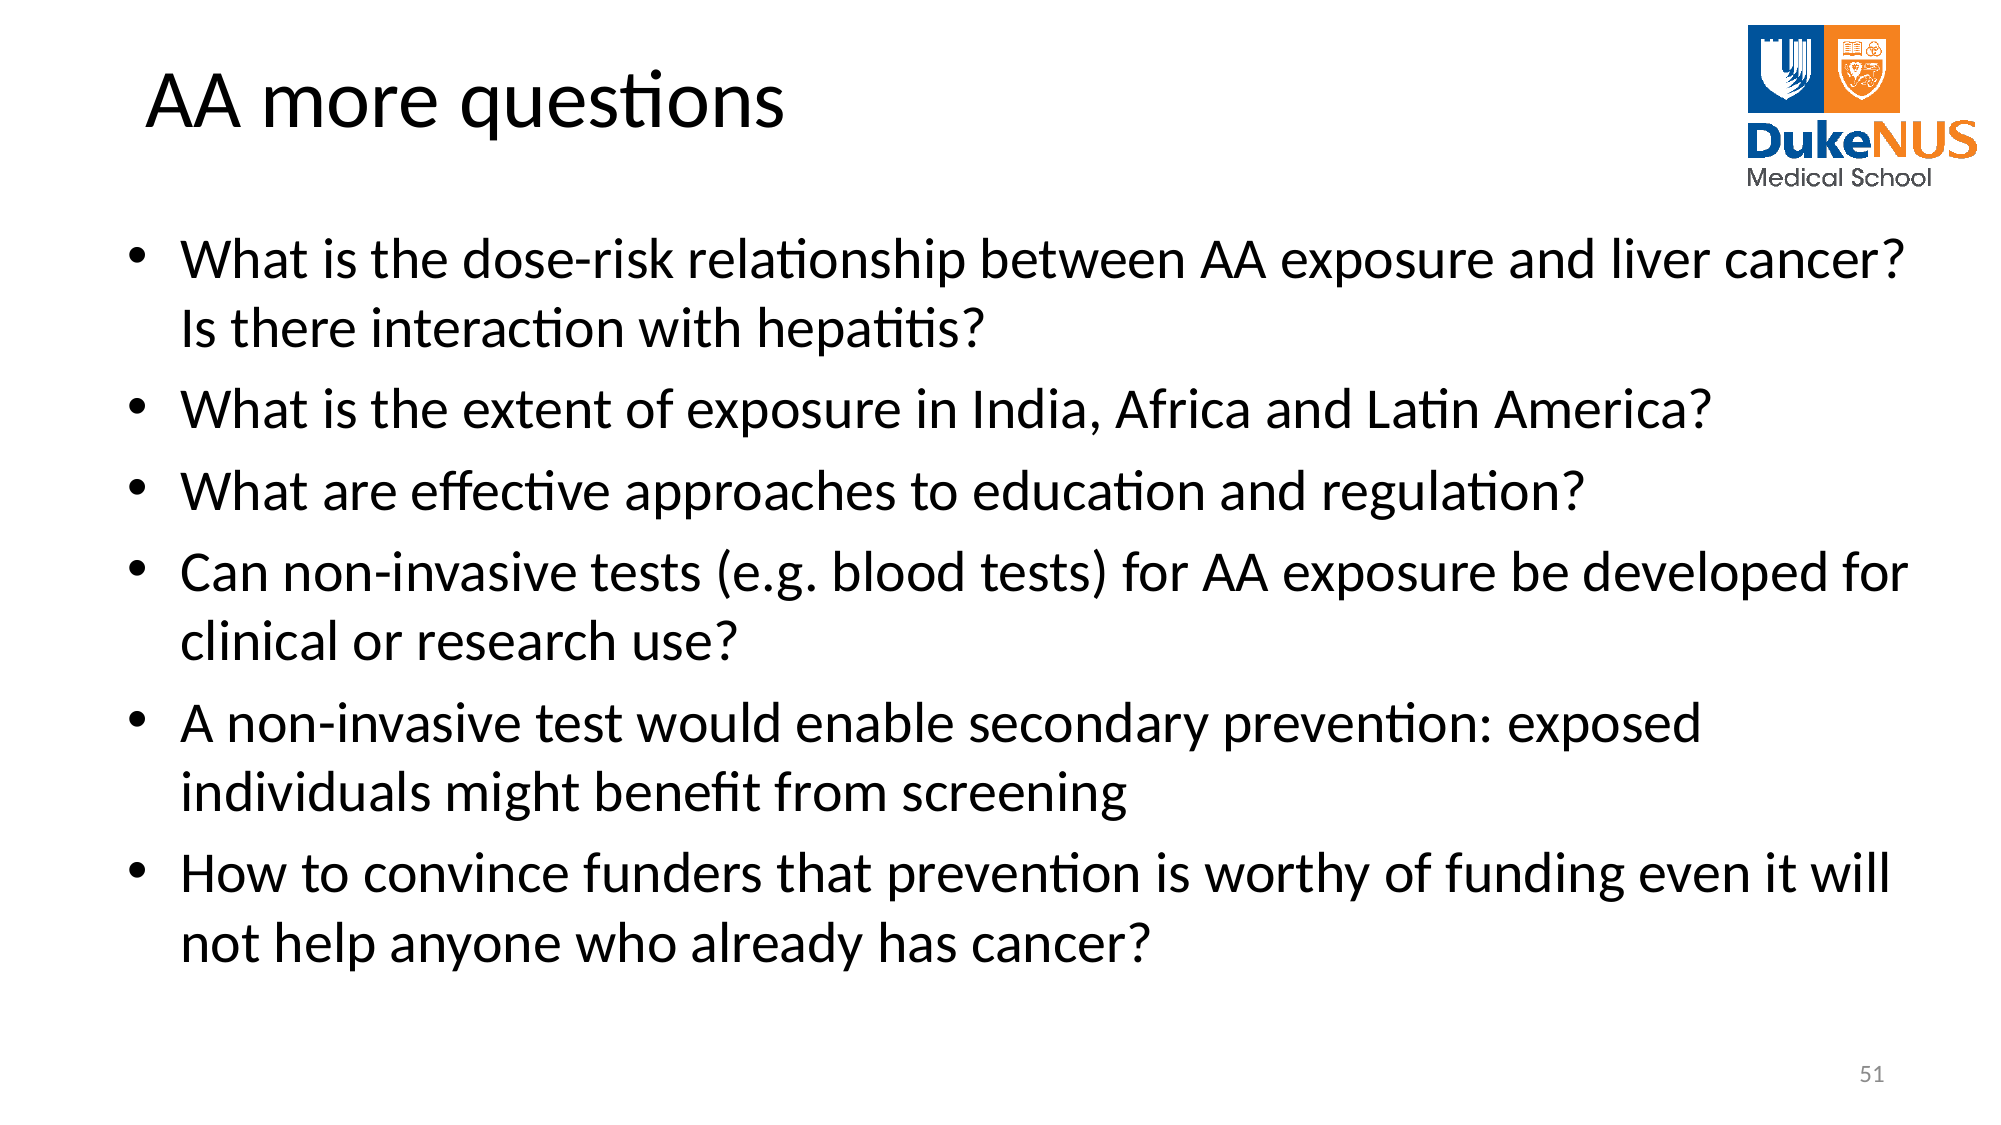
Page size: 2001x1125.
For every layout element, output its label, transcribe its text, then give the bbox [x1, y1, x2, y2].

picture [1737, 12, 1978, 189]
slide_number 51 [1433, 1042, 1900, 1103]
title AA more questions [130, 13, 1856, 176]
list What is the dose-risk relationship between AA exposure and liver cancer? Is there interaction with hepatitis? What is the extent of exposure in India, Africa and Latin America? What are effective approaches to education and regulation? Can non-invasive tests (e.g. blood tests) for AA exposure be developed for clinical or research use? A non-invasive test would enable secondary prevention: exposed individuals might benefit from screening How to convince funders that prevention is worthy of funding even it will not help anyone who already has cancer? [112, 212, 1931, 989]
